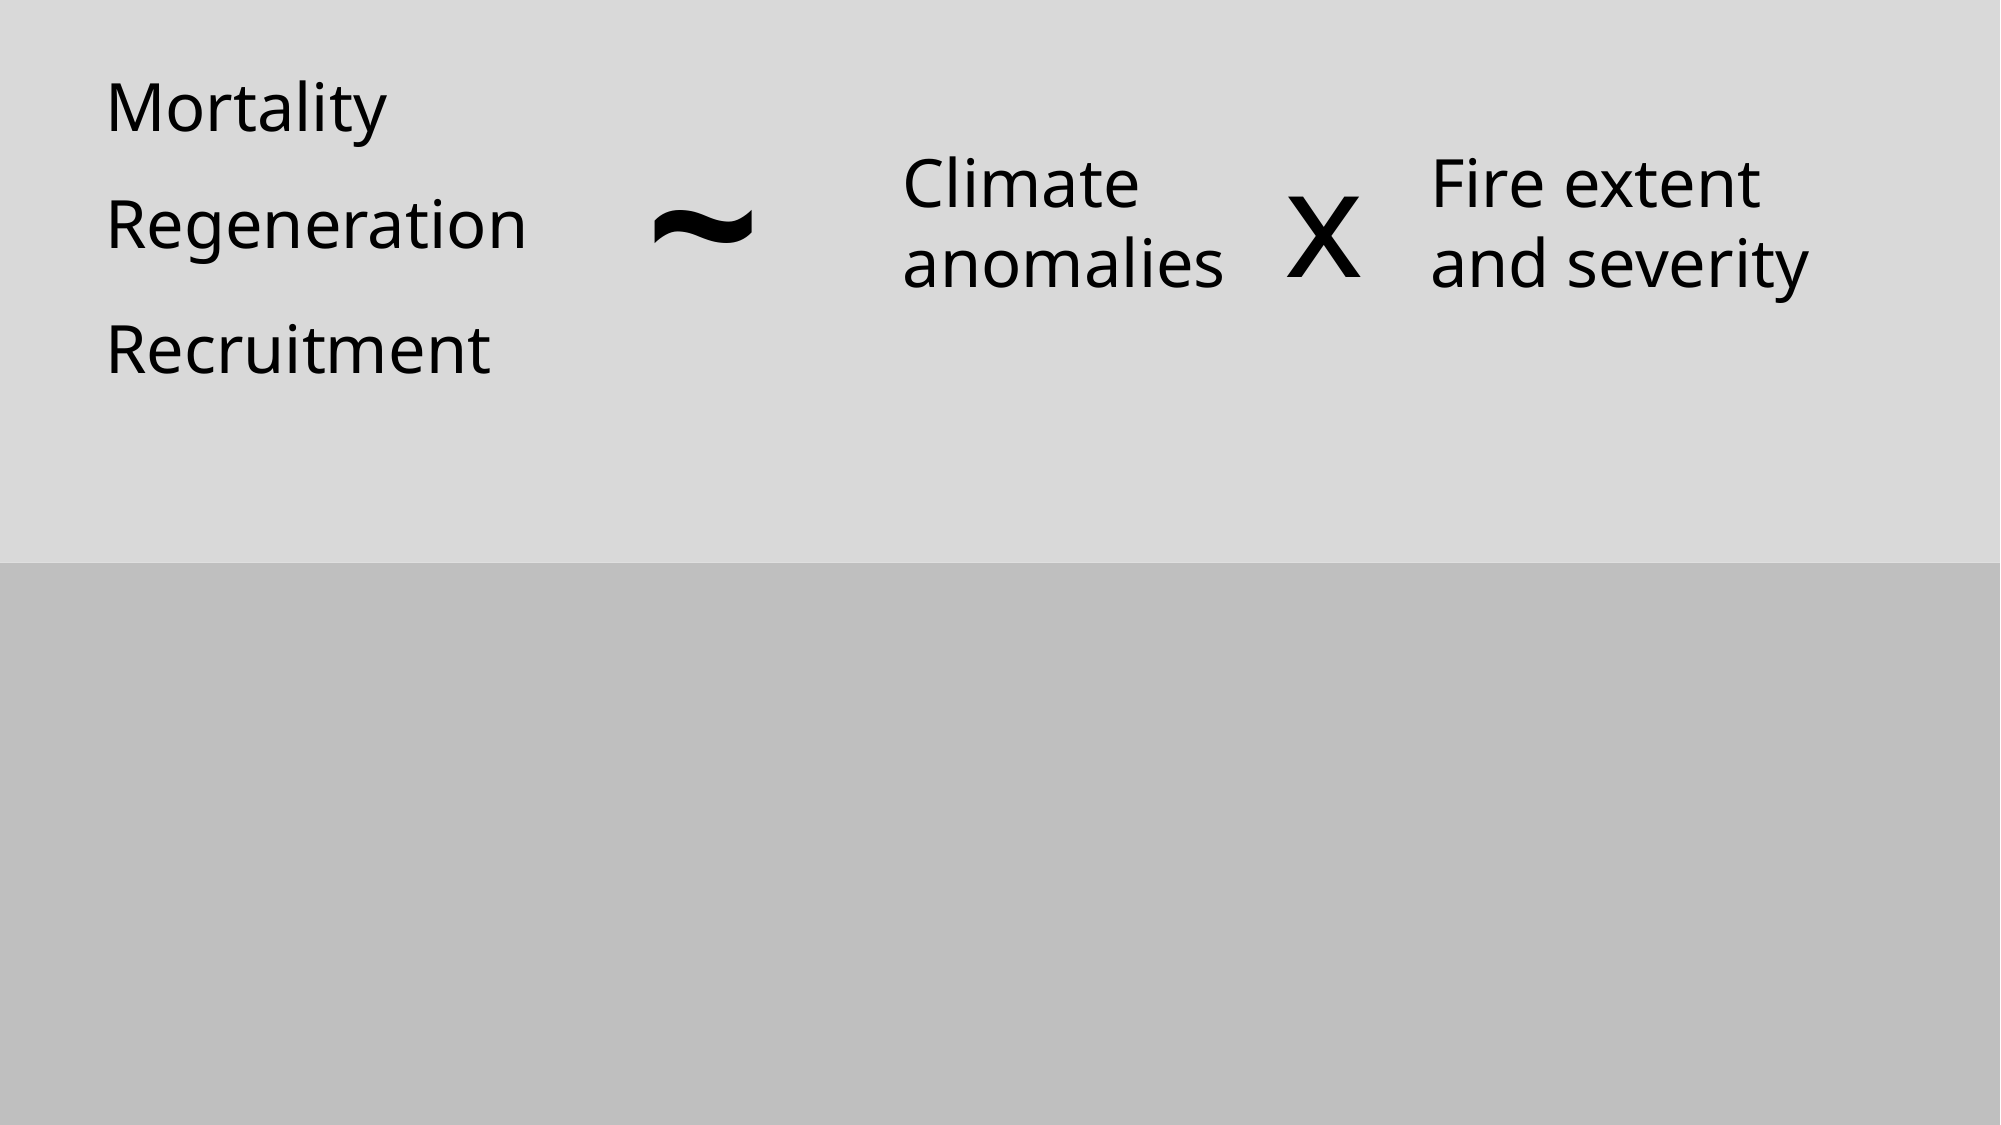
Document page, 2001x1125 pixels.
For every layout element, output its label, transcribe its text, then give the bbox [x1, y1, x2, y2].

text_box Climate anomalies [888, 133, 1269, 309]
text_box x [1269, 119, 1436, 315]
text_box [0, 0, 2000, 561]
text_box Fire extent and severity [1436, 133, 1850, 309]
text_box [0, 561, 2000, 1125]
text_box Mortality [90, 57, 664, 152]
text_box Recruitment [90, 299, 664, 394]
text_box ~ [631, 89, 797, 345]
text_box Regeneration [90, 174, 631, 269]
